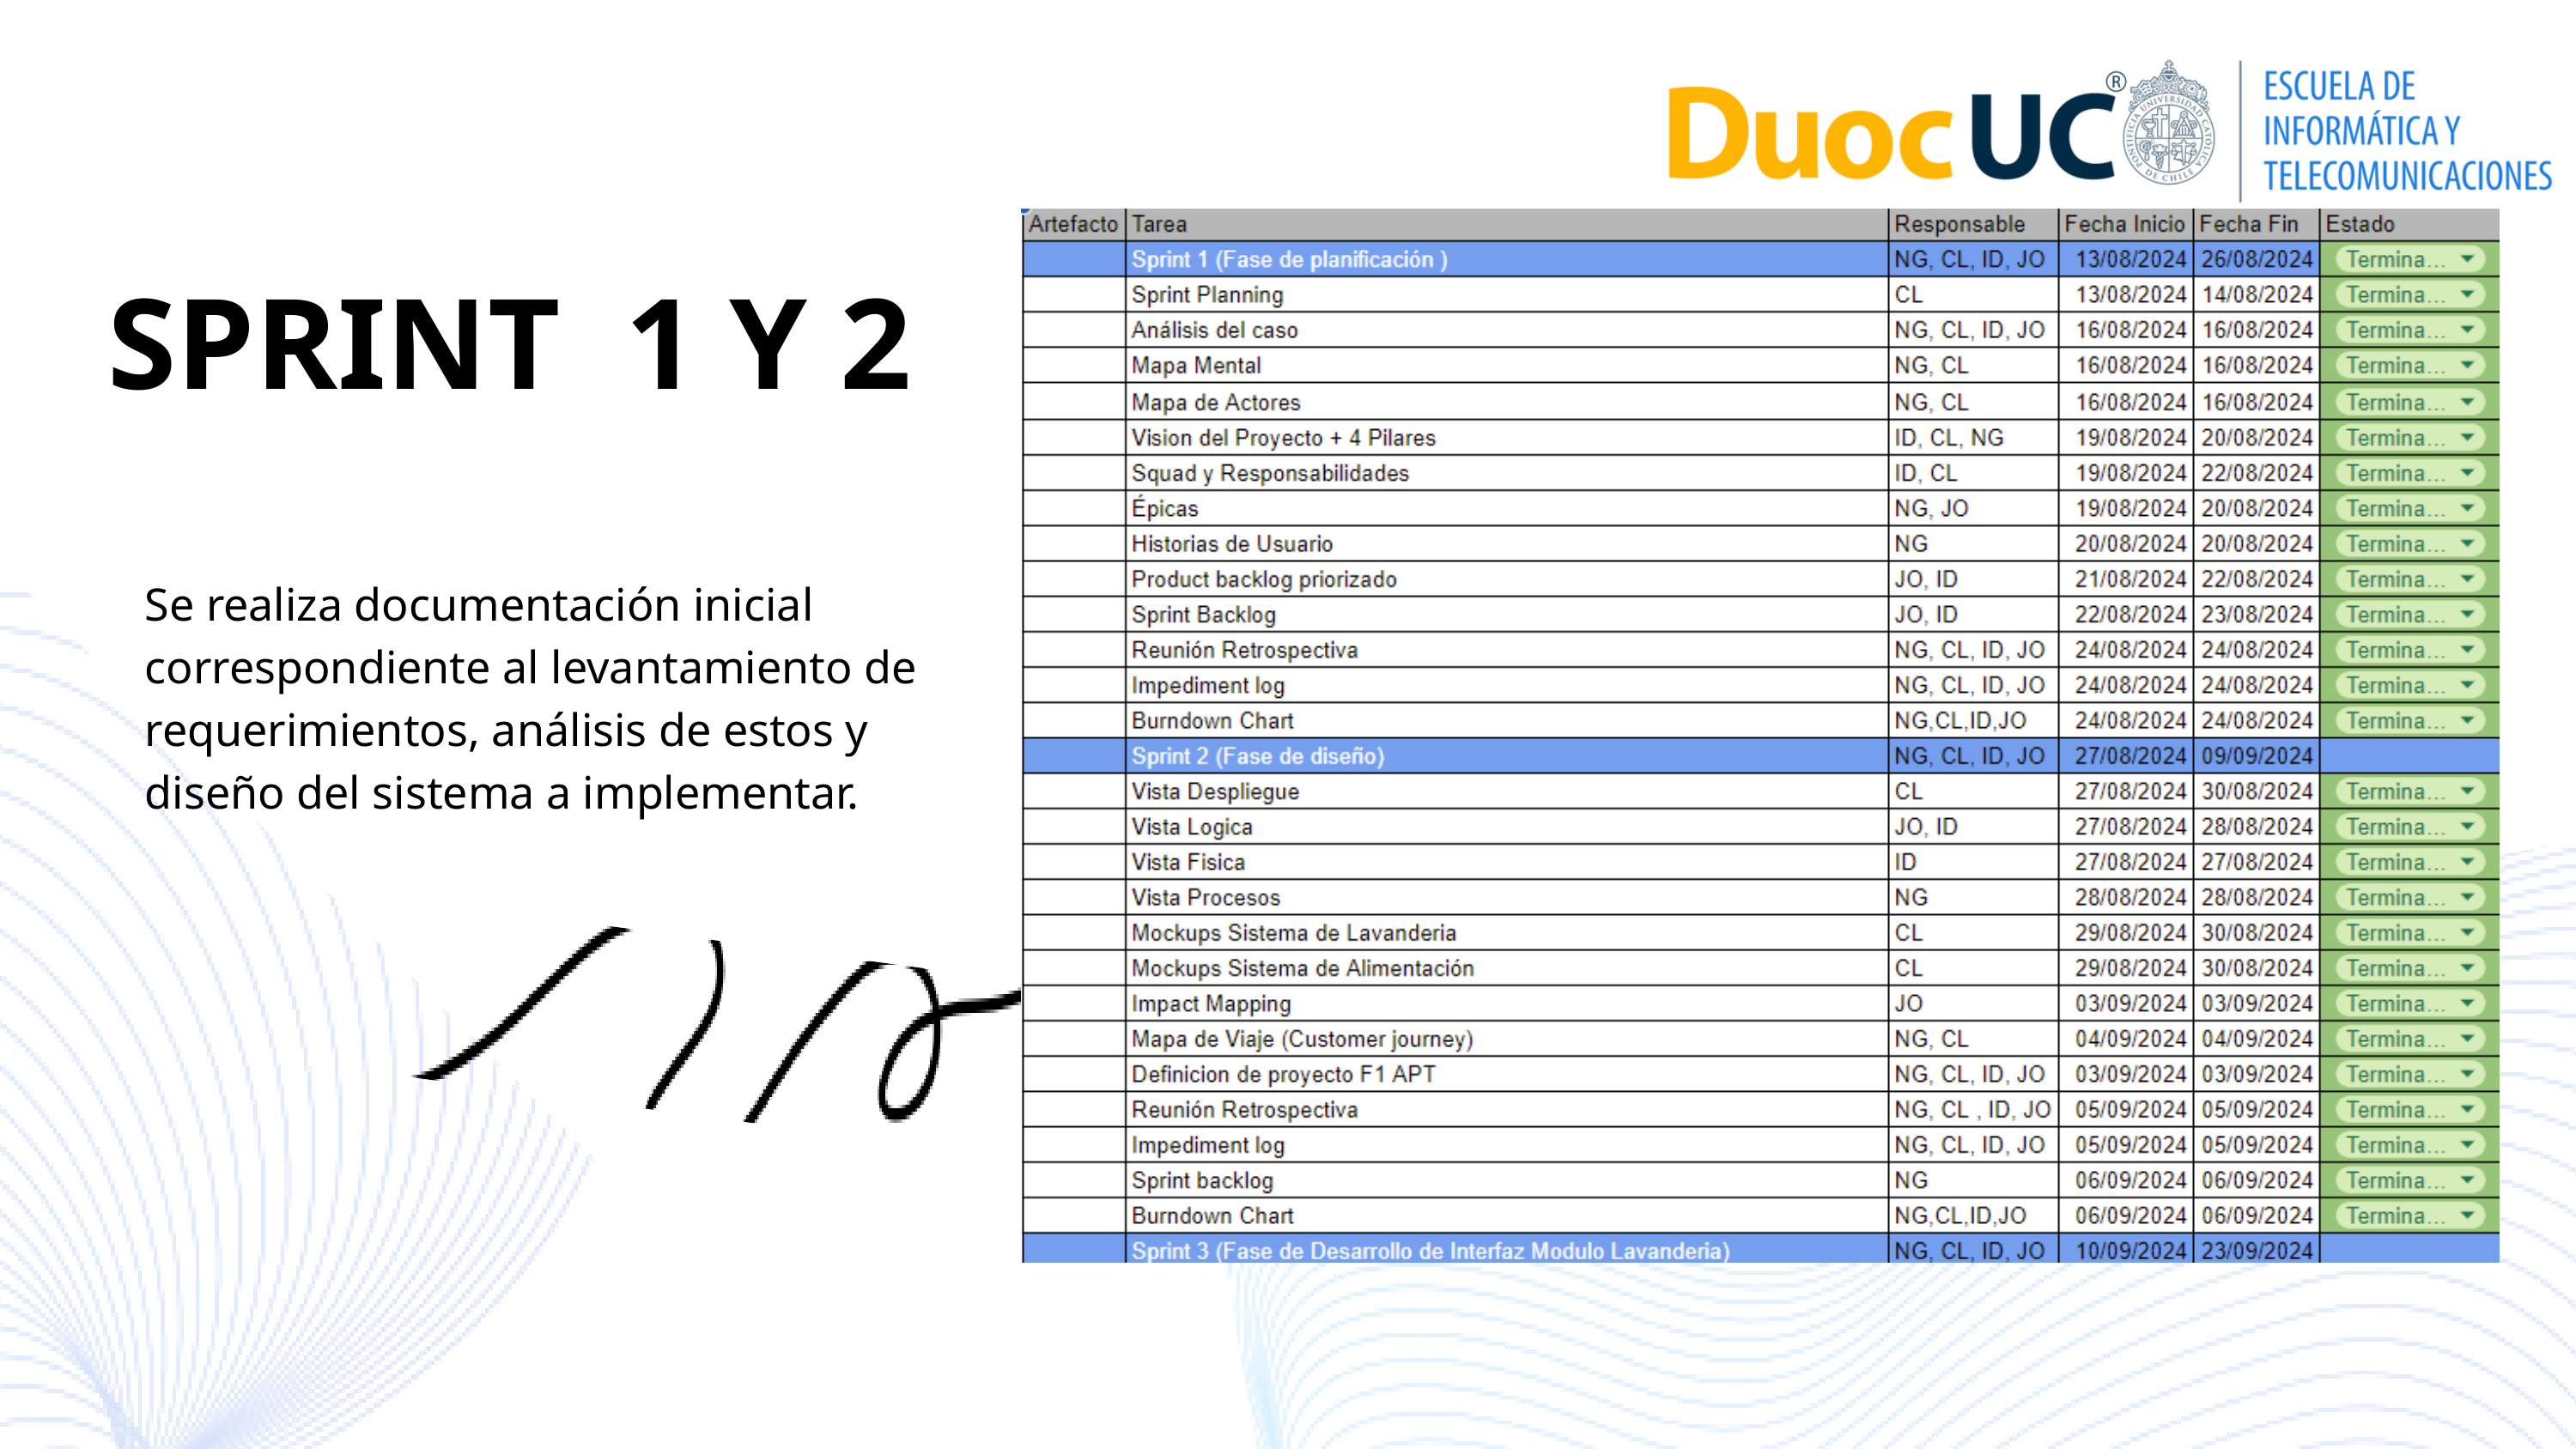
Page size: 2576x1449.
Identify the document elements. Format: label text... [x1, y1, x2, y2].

text_box SPRINT 1 Y 2 [107, 239, 1171, 415]
text_box [197, 874, 1021, 1160]
text_box [1645, 0, 2576, 254]
text_box [1021, 209, 2500, 1263]
text_box [1224, 841, 2576, 1449]
text_box [0, 564, 640, 1449]
text_box Se realiza documentación inicial correspondiente al levantamiento de requerimientos, análisis de estos y diseño del sistema a implementar. [144, 567, 1021, 818]
